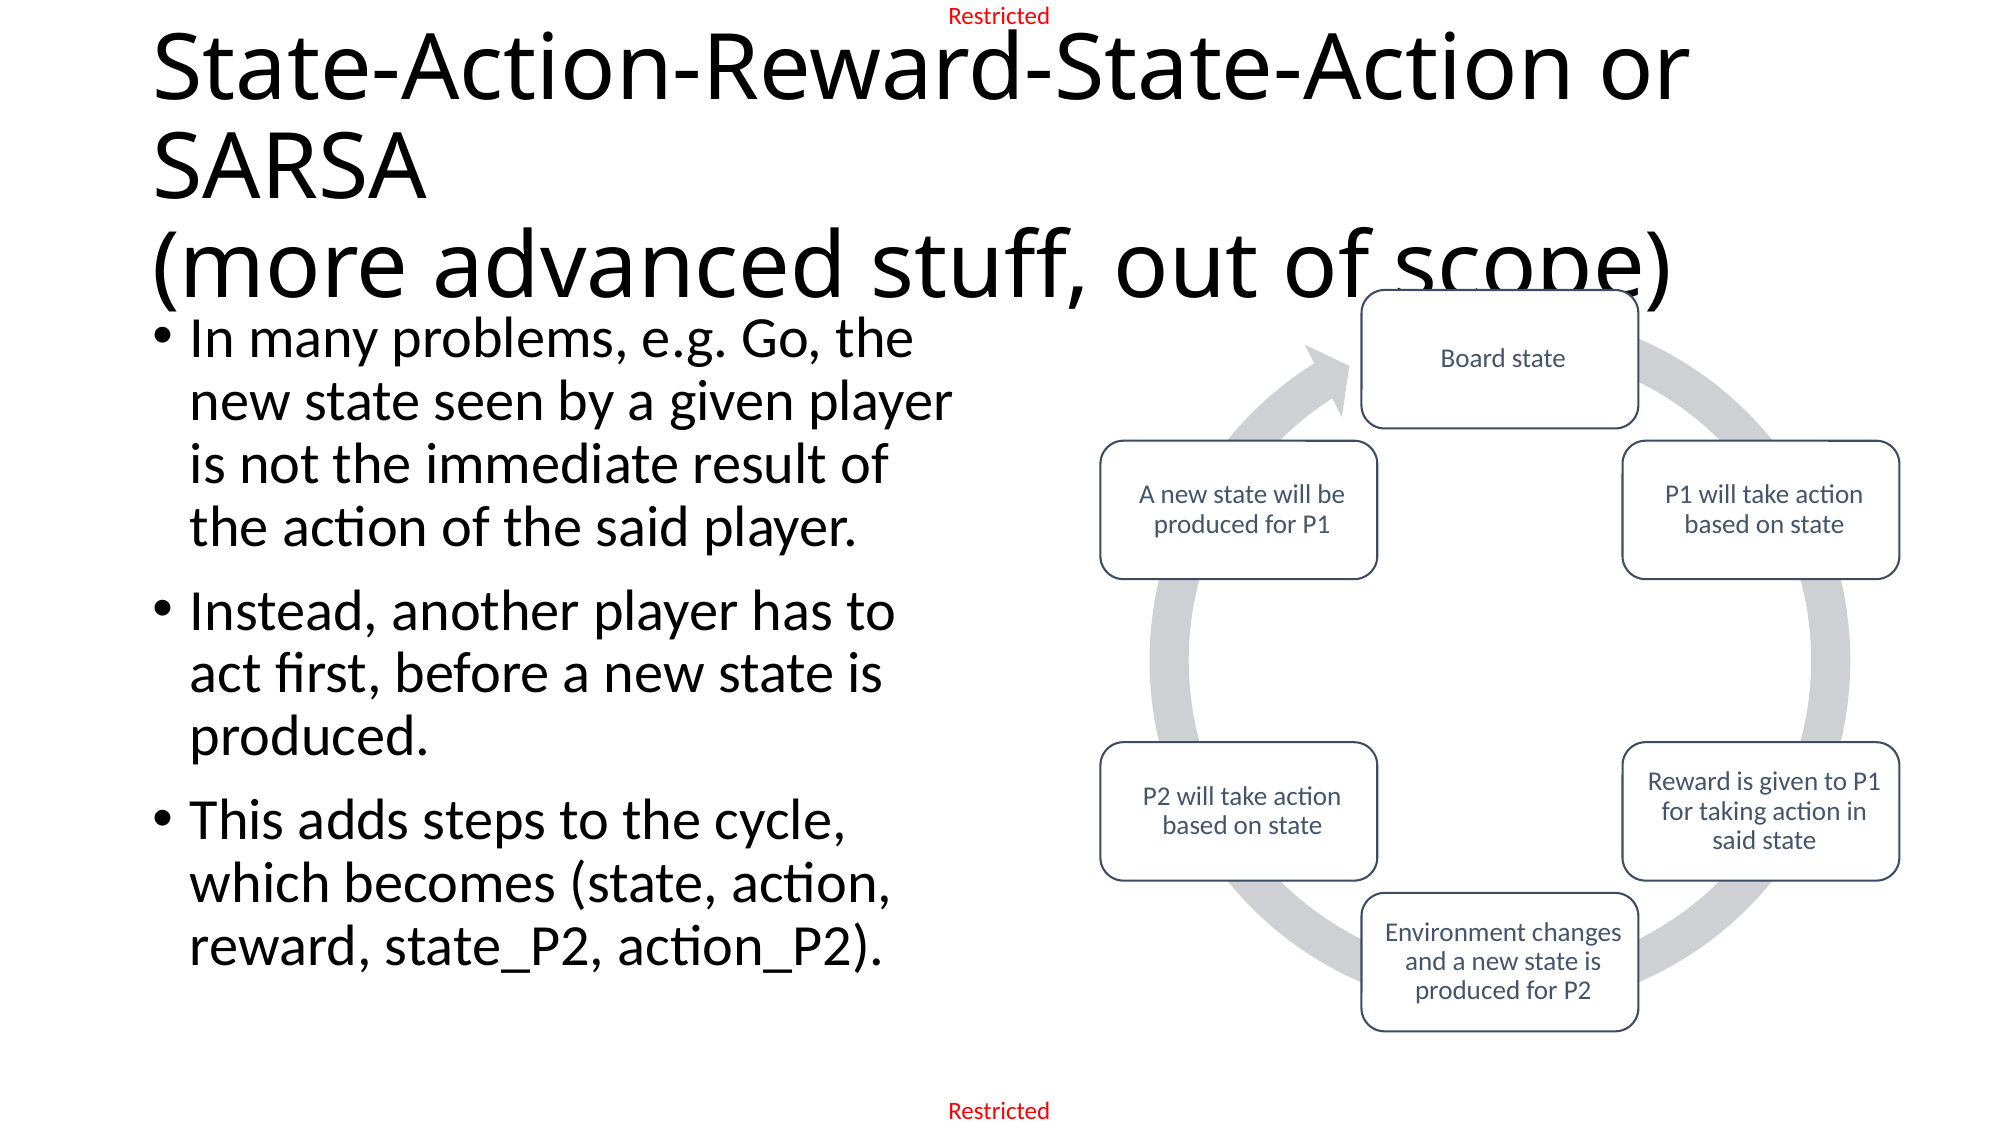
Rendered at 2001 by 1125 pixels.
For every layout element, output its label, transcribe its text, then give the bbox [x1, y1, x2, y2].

title State-Action-Reward-State-Action or SARSA (more advanced stuff, out of scope) [137, 59, 1863, 278]
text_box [999, 289, 2000, 1032]
list In many problems, e.g. Go, the new state seen by a given player is not the immediate result of the action of the said player. Instead, another player has to act first, before a new state is produced. This adds steps to the cycle, which becomes (state, action, reward, state_P2, action_P2). [137, 299, 988, 1014]
